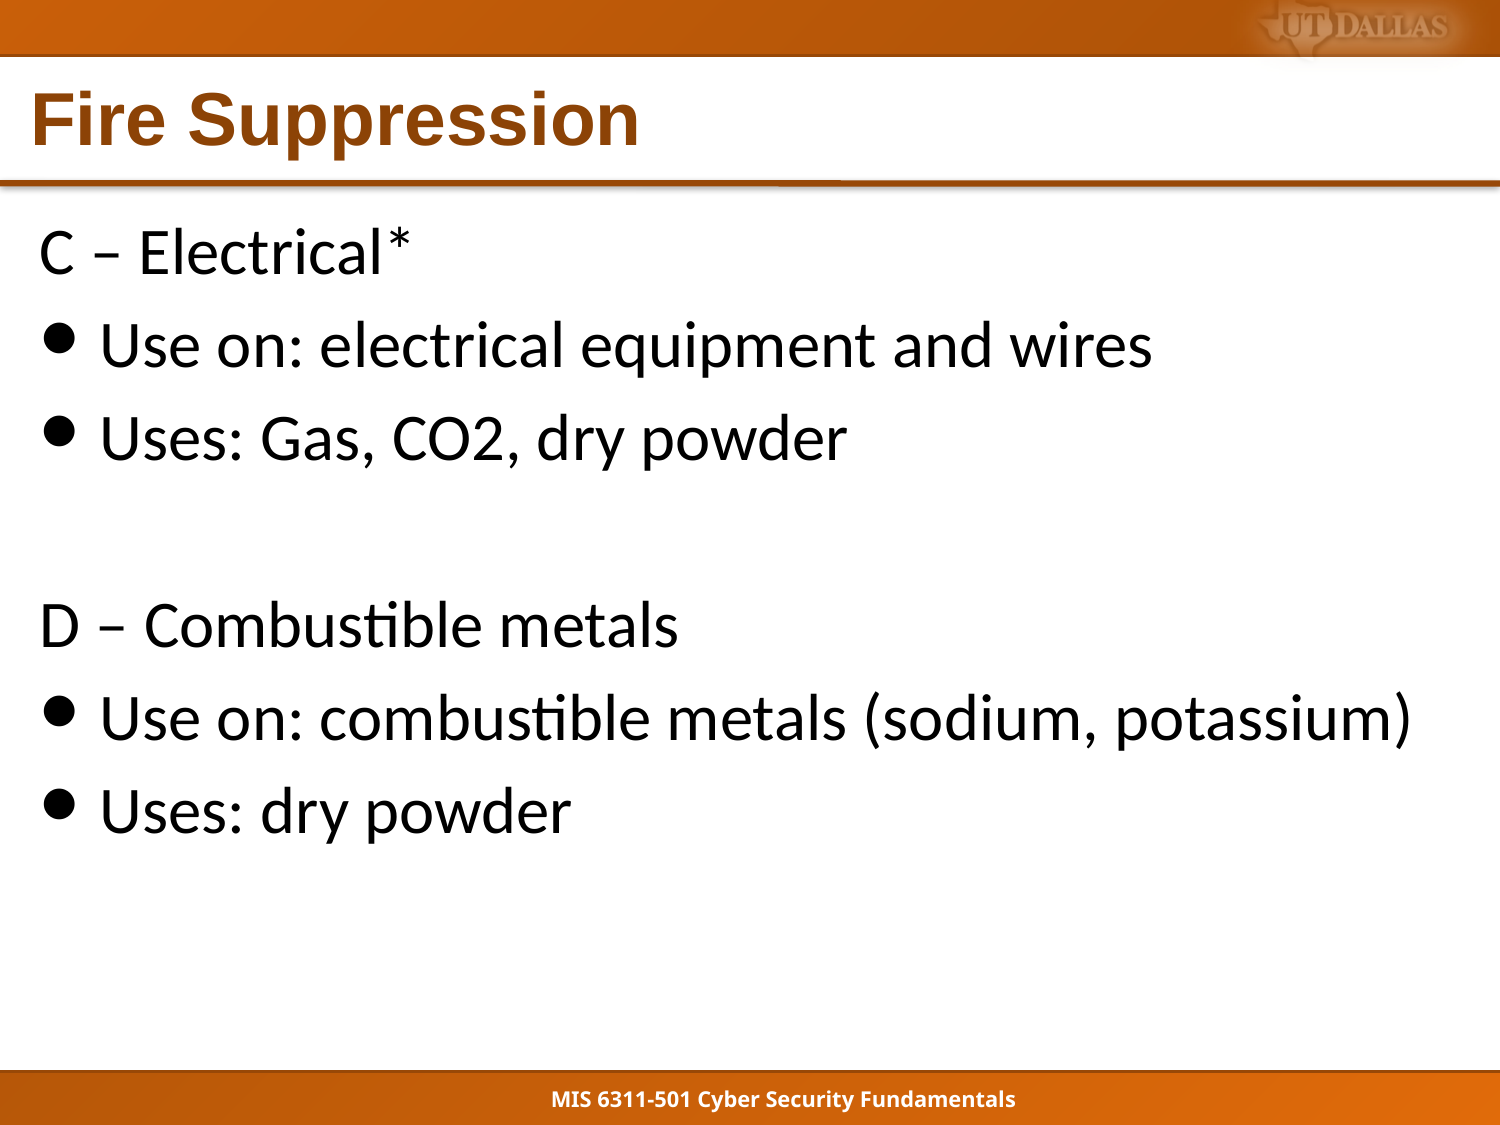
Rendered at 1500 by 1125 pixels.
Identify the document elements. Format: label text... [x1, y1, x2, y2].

picture [1218, 0, 1500, 64]
list C – Electrical* Use on: electrical equipment and wires Uses: Gas, CO2, dry powder D – Combustible metals Use on: combustible metals (sodium, potassium) Uses: dry powder [24, 199, 1500, 1077]
title Fire Suppression [0, 64, 1500, 178]
